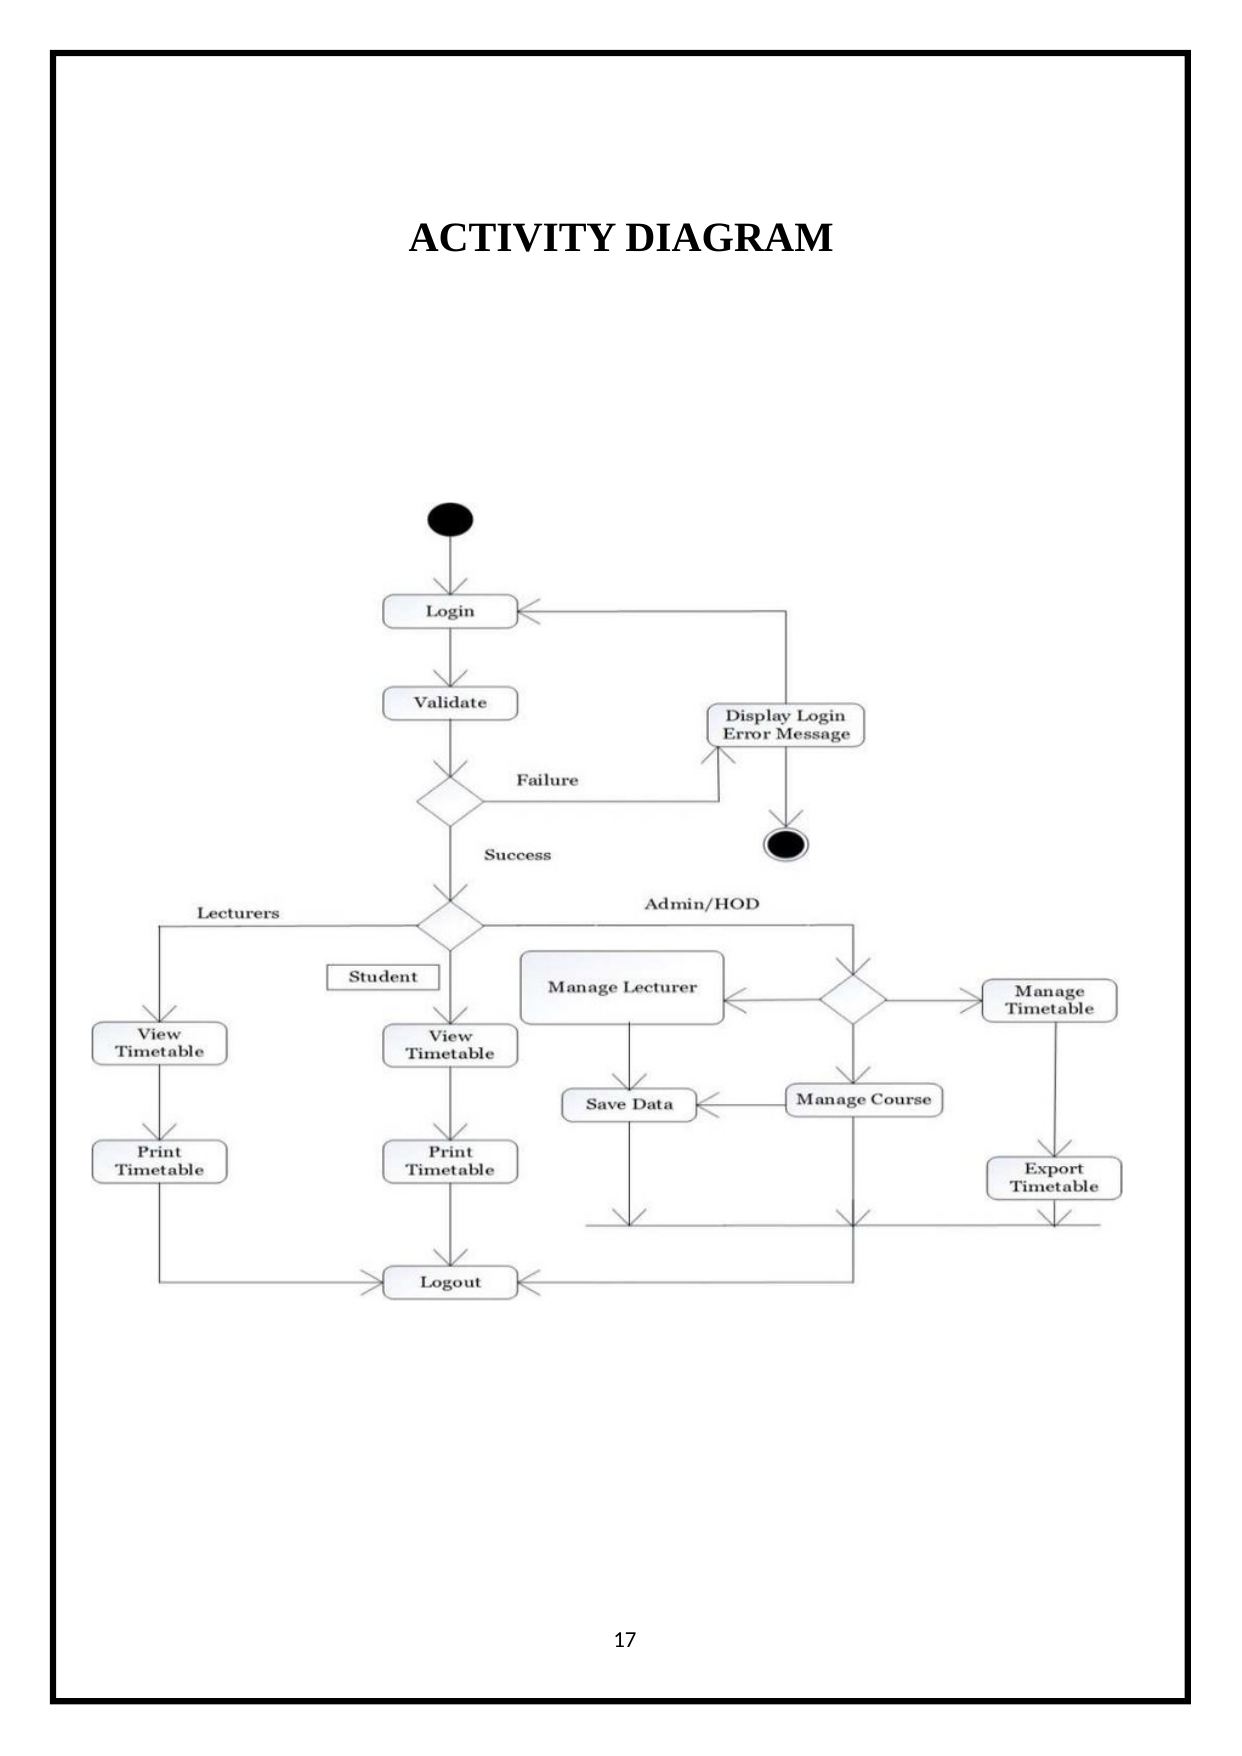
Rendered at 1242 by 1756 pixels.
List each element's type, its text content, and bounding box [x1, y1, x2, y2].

slide_number 17 [607, 1628, 643, 1756]
picture [91, 502, 1123, 1301]
text_box ACTIVITY DIAGRAM [359, 206, 882, 260]
text_box [49, 49, 1191, 1705]
